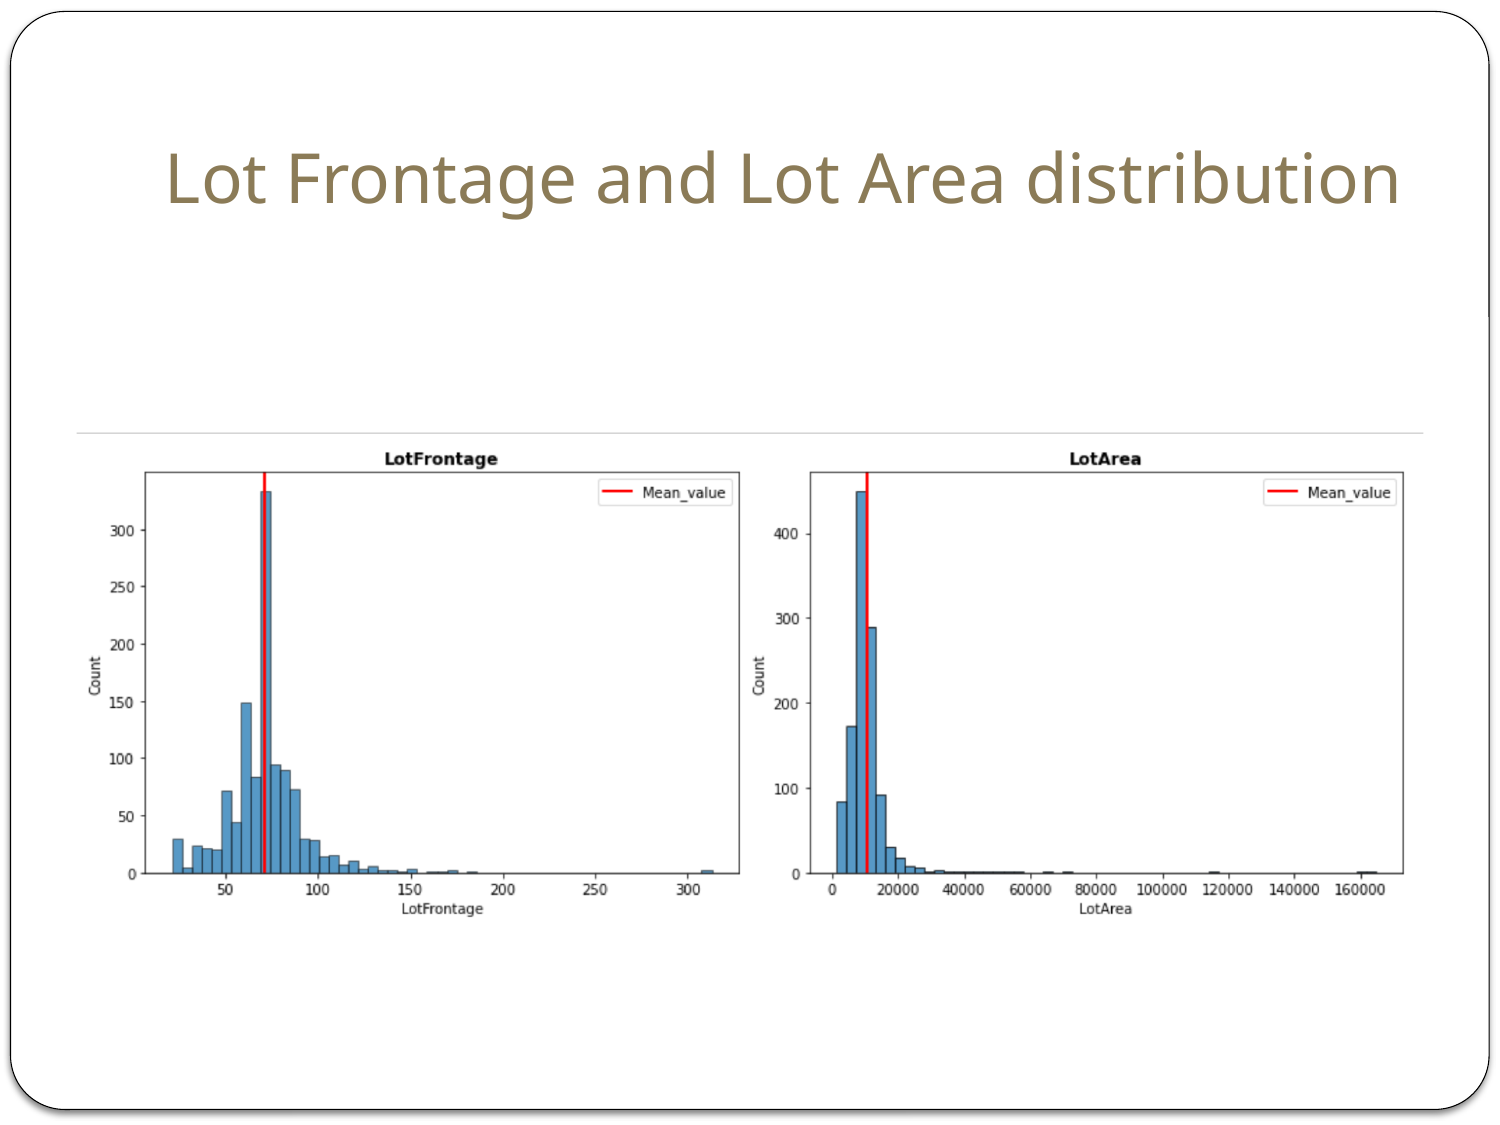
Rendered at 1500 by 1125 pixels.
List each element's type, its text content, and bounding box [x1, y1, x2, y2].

title Lot Frontage and Lot Area distribution [150, 45, 1425, 233]
picture [76, 432, 1424, 929]
